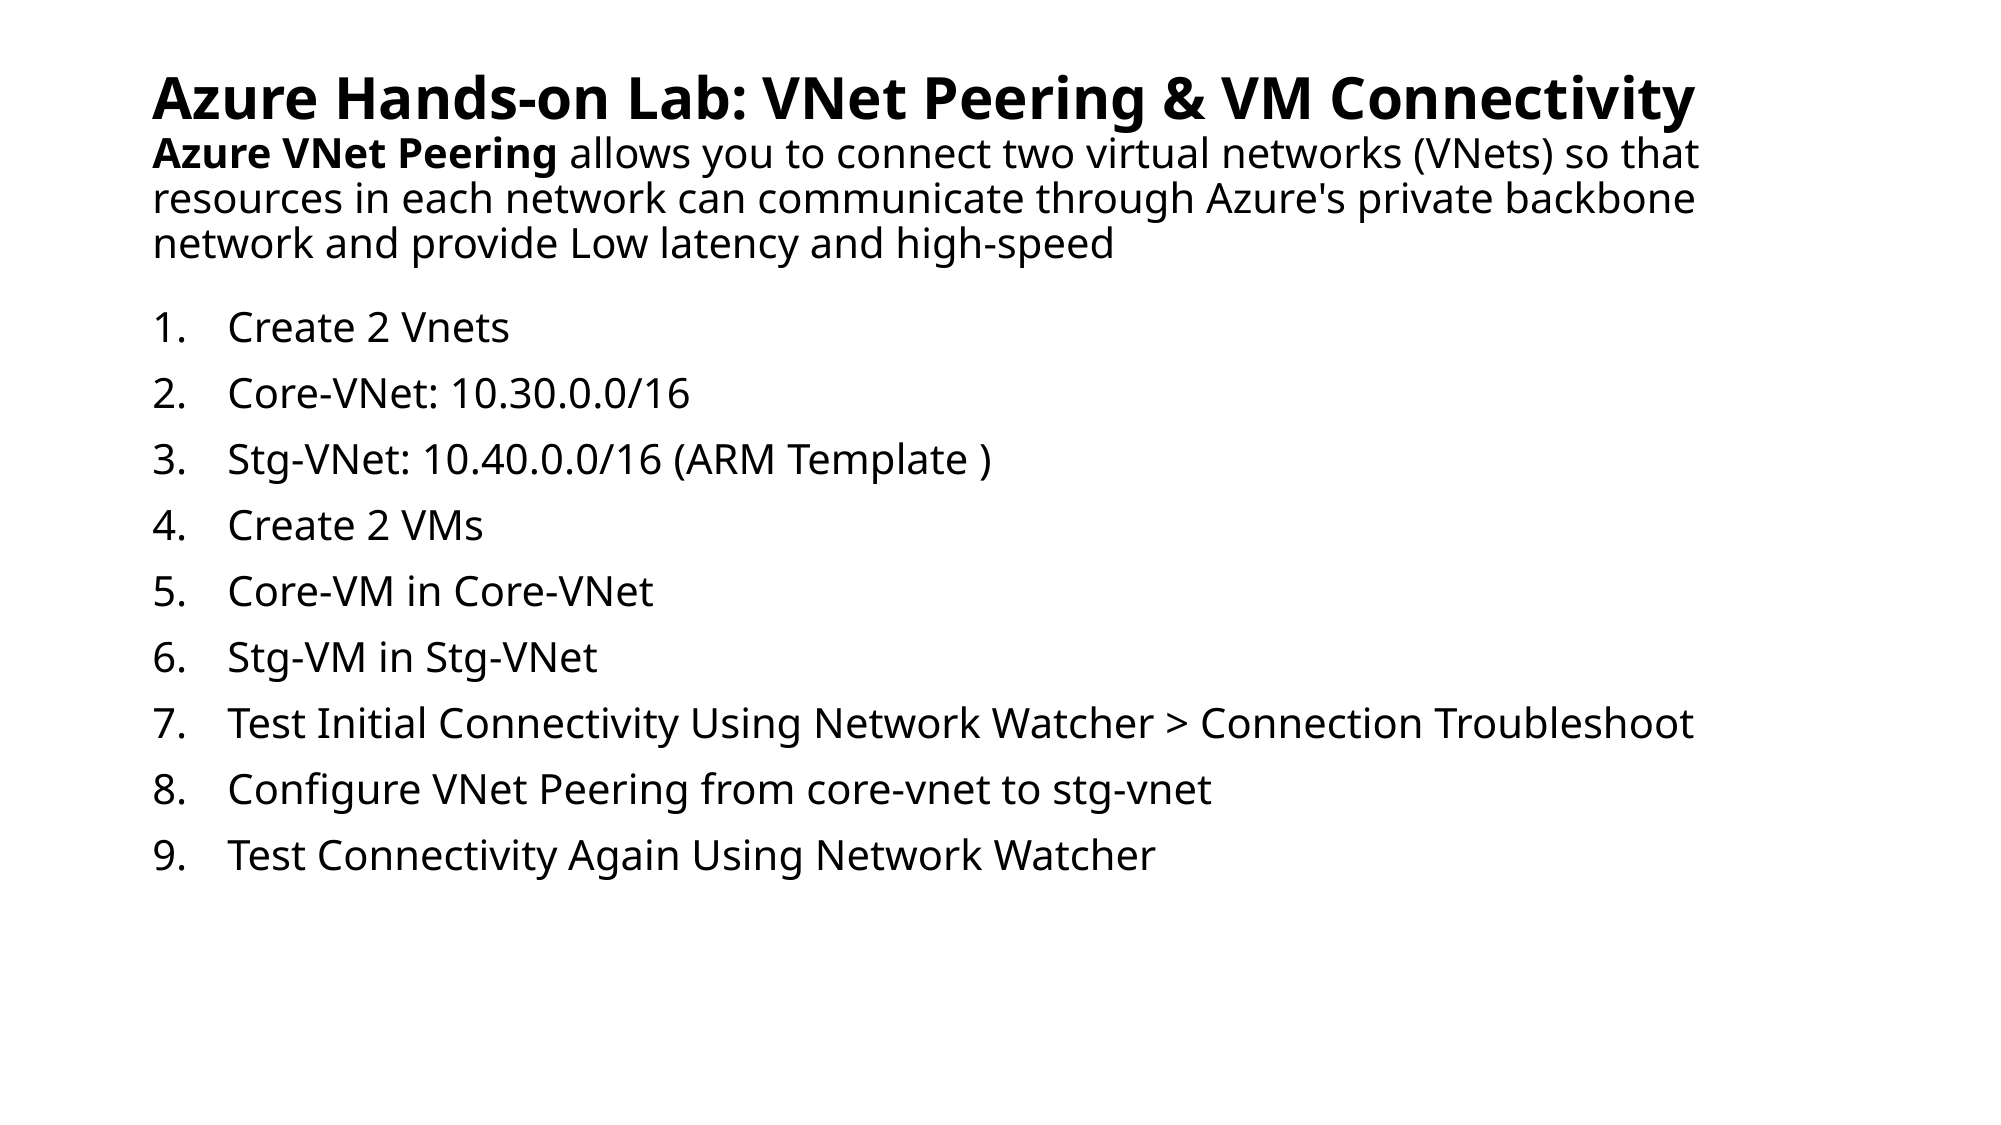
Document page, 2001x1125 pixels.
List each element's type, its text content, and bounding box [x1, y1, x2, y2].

list Create 2 Vnets Core-VNet: 10.30.0.0/16 Stg-VNet: 10.40.0.0/16 (ARM Template ) Create 2 VMs Core-VM in Core-VNet Stg-VM in Stg-VNet Test Initial Connectivity Using Network Watcher > Connection Troubleshoot Configure VNet Peering from core-vnet to stg-vnet Test Connectivity Again Using Network Watcher [137, 299, 1863, 1014]
title Azure Hands-on Lab: VNet Peering & VM Connectivity Azure VNet Peering allows you to connect two virtual networks (VNets) so that resources in each network can communicate through Azure's private backbone network and provide Low latency and high-speed [137, 59, 1863, 278]
